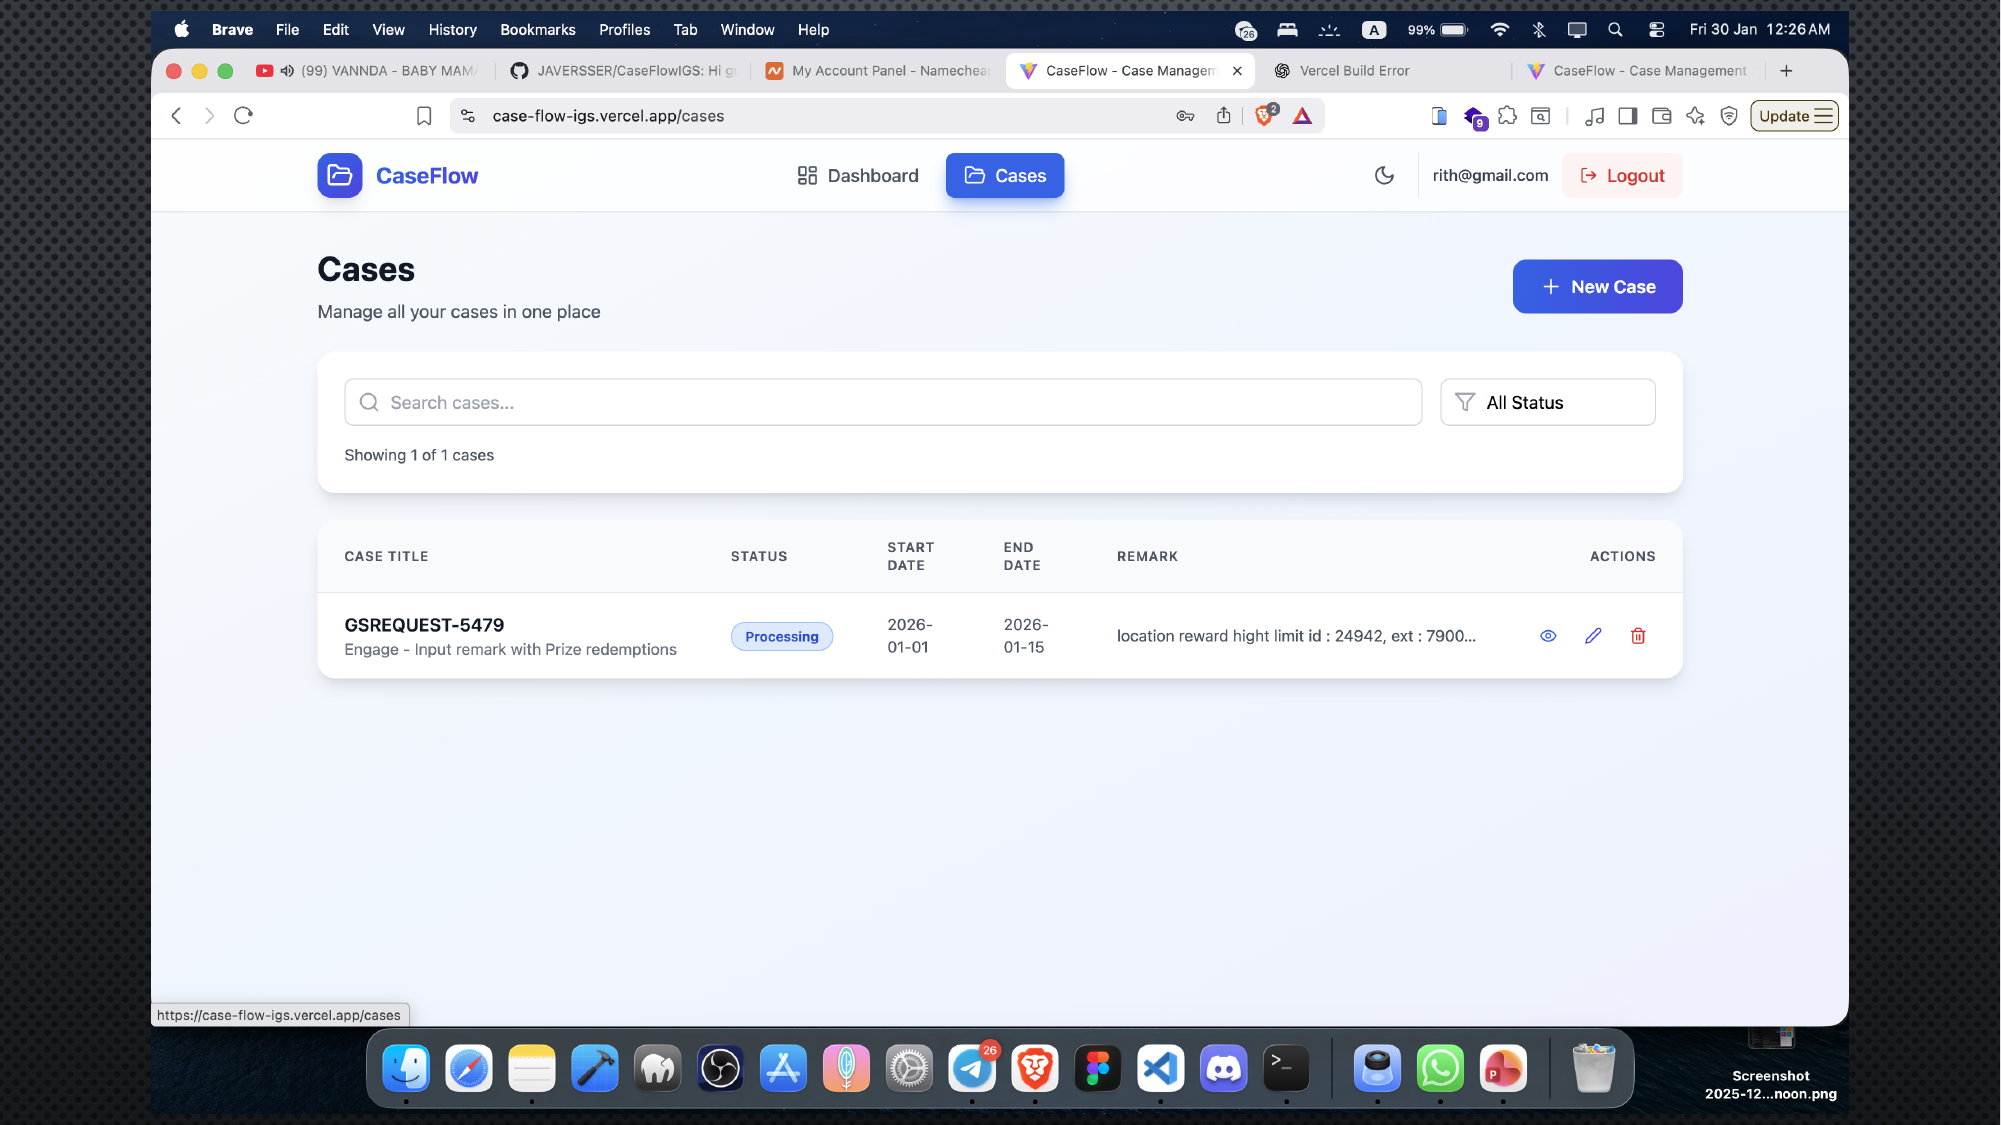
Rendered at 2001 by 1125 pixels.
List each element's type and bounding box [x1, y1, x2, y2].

picture [151, 11, 1849, 1114]
